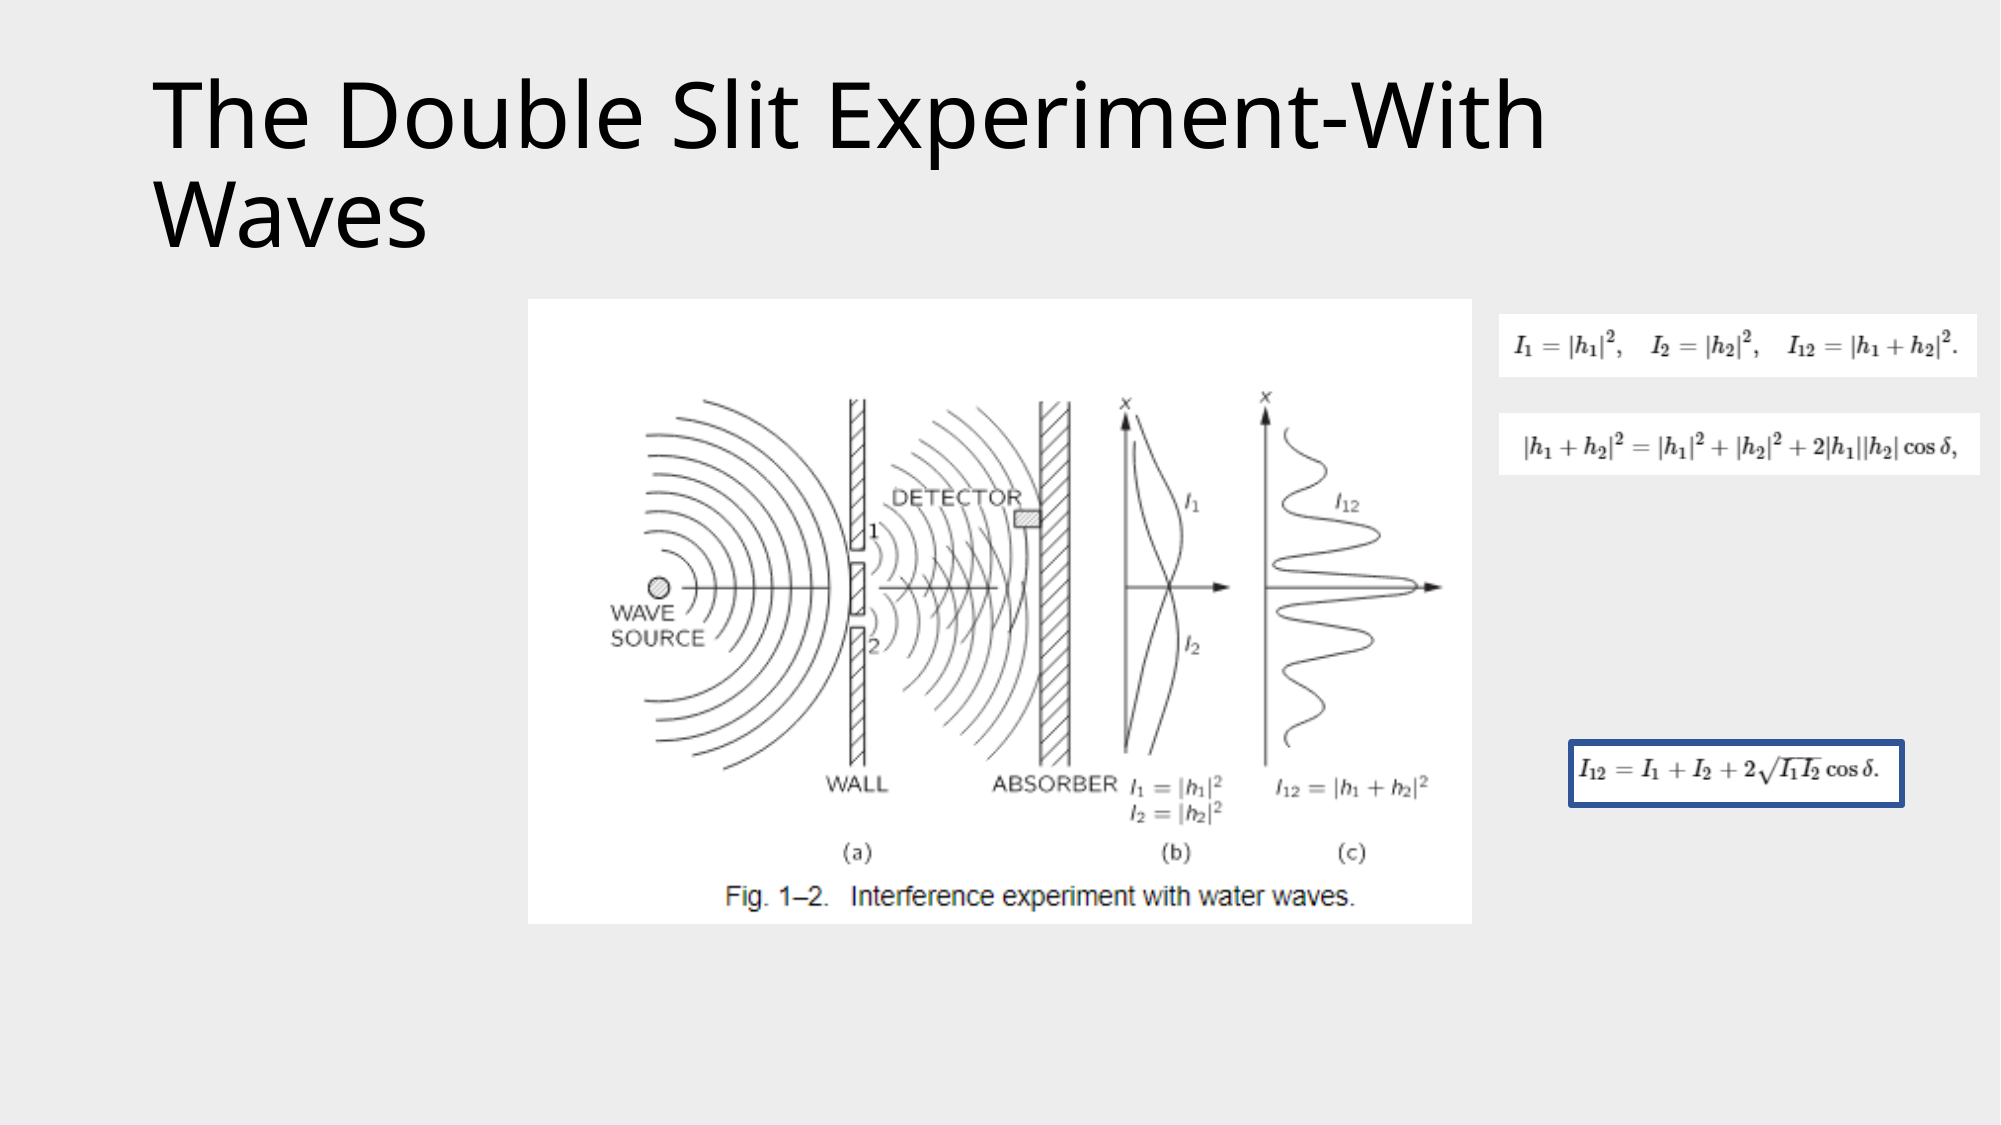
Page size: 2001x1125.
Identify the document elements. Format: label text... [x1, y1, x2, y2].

picture [1573, 745, 1900, 802]
picture [528, 299, 1472, 924]
title The Double Slit Experiment-With Waves [137, 59, 1863, 278]
picture [1499, 314, 1977, 377]
picture [1499, 413, 1980, 475]
